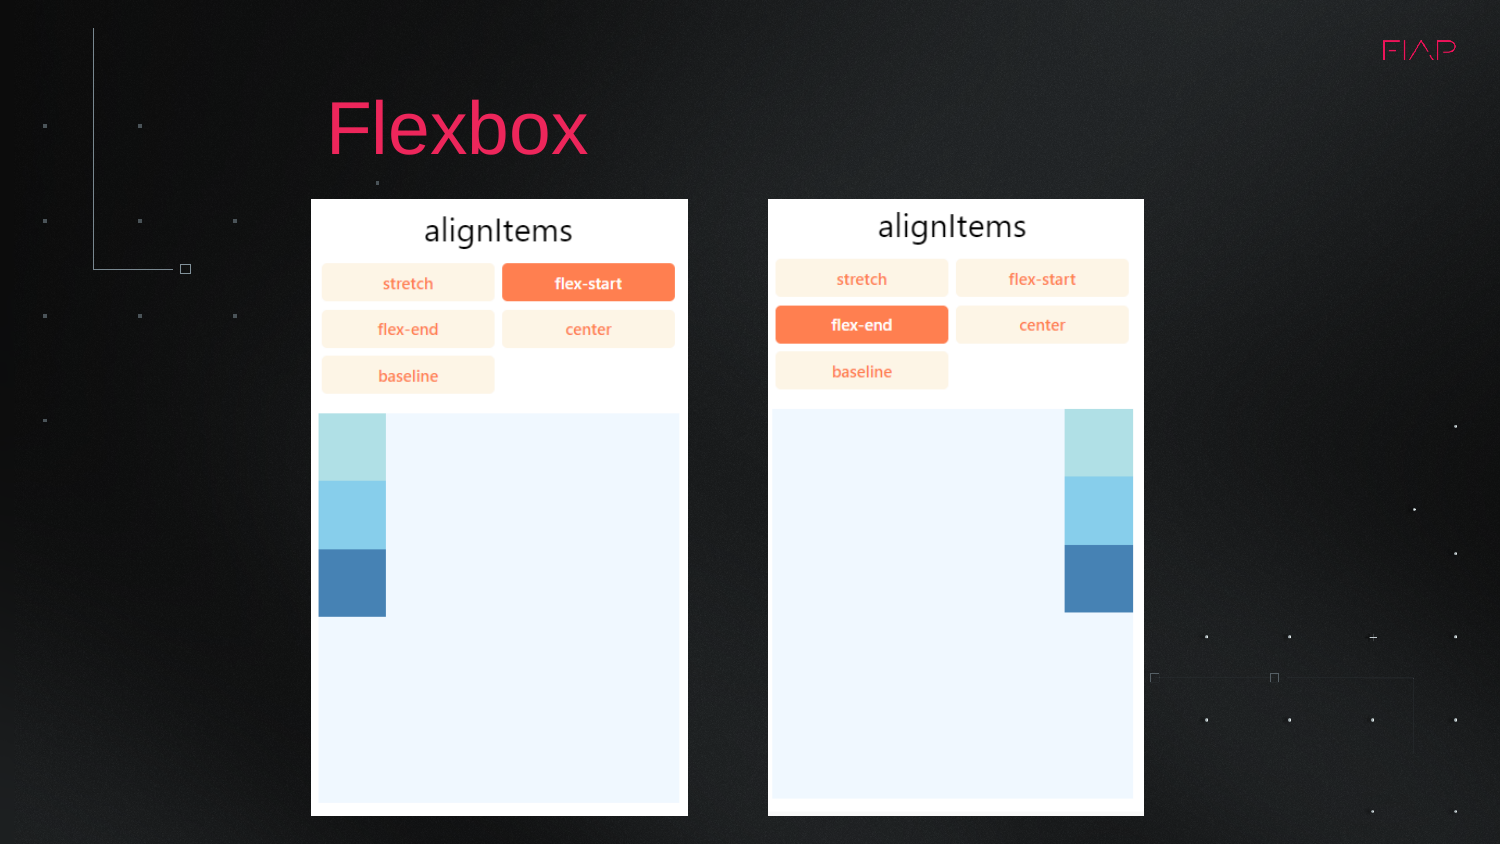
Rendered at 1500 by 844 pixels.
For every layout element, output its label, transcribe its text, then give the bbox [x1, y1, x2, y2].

picture [0, 0, 1500, 844]
text_box Flexbox [383, 72, 1126, 177]
